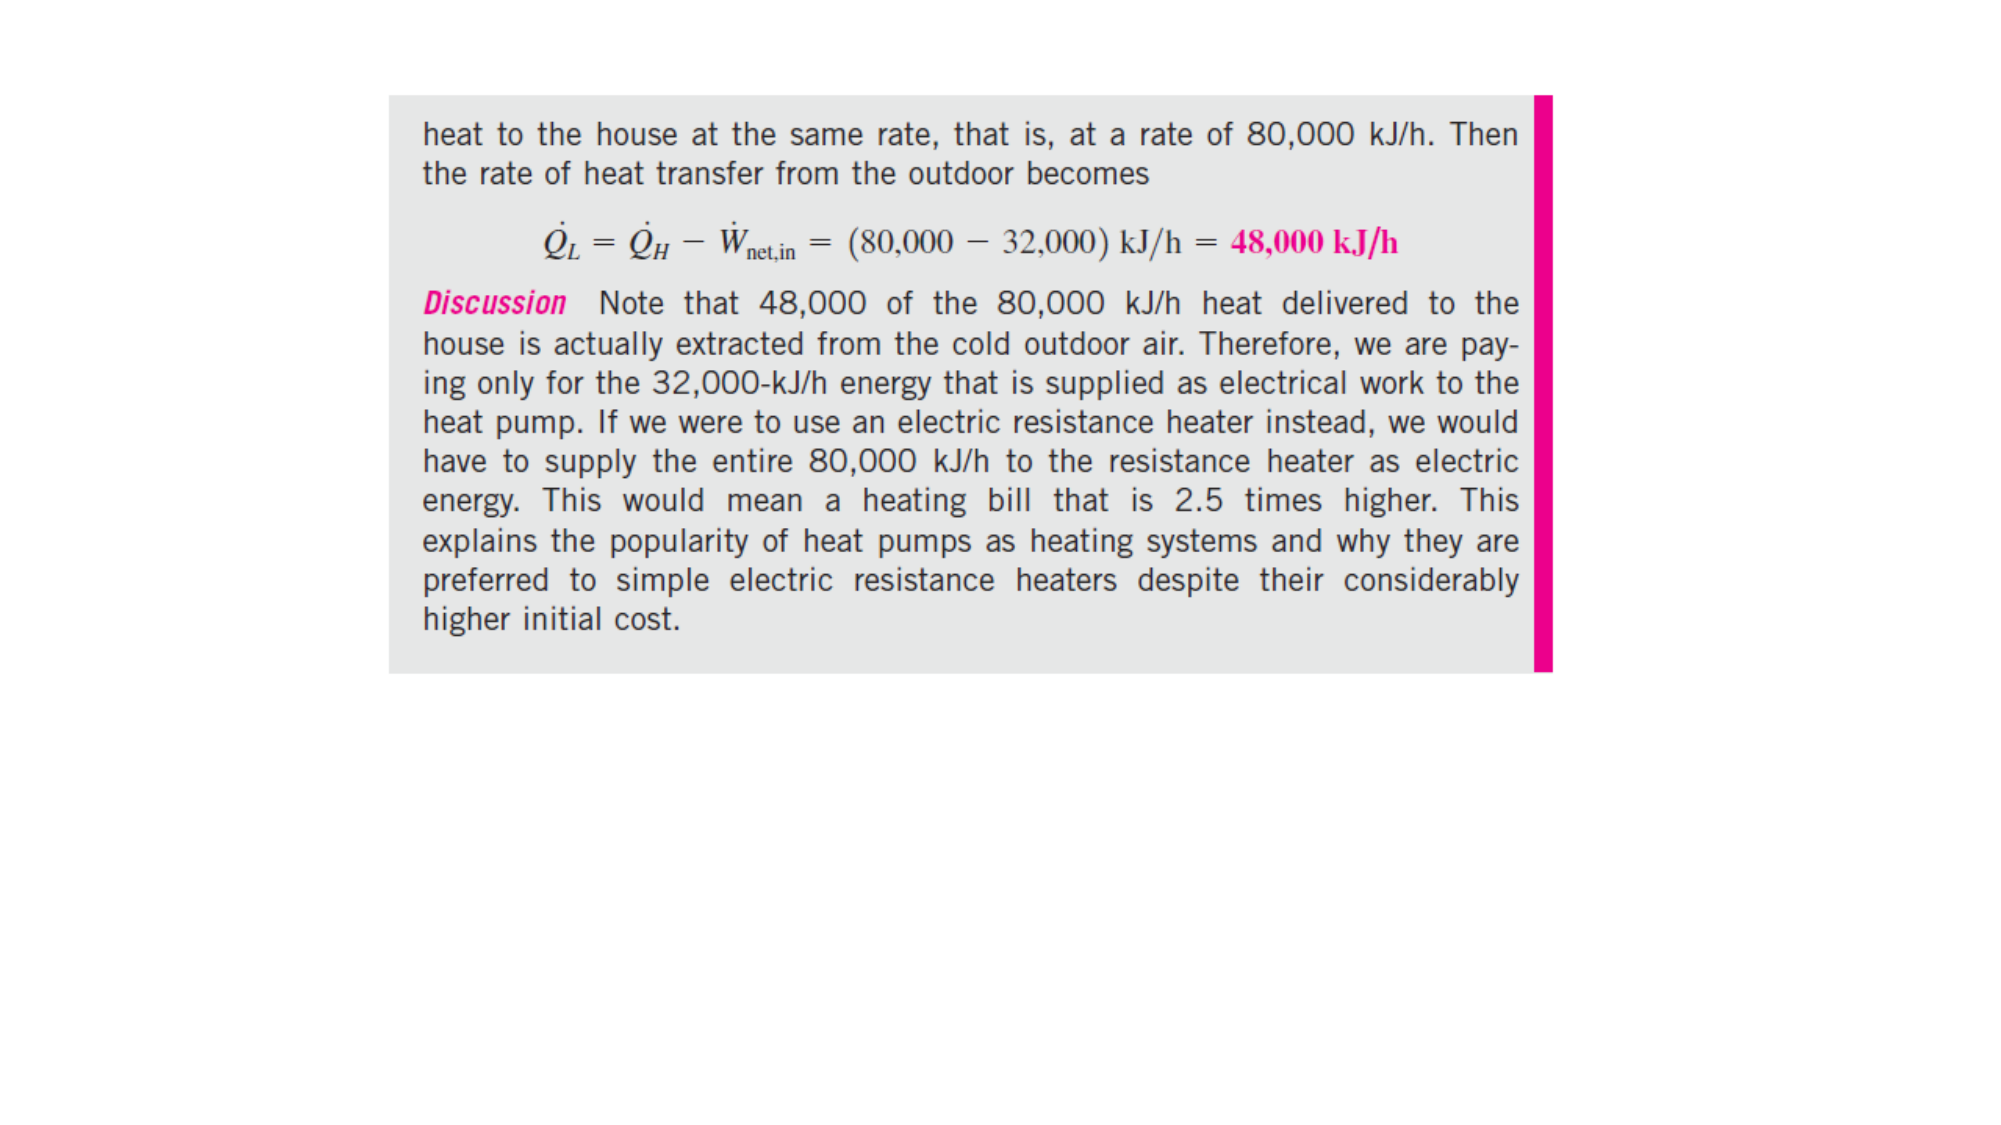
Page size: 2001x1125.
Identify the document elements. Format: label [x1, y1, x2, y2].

picture [347, 72, 1622, 710]
